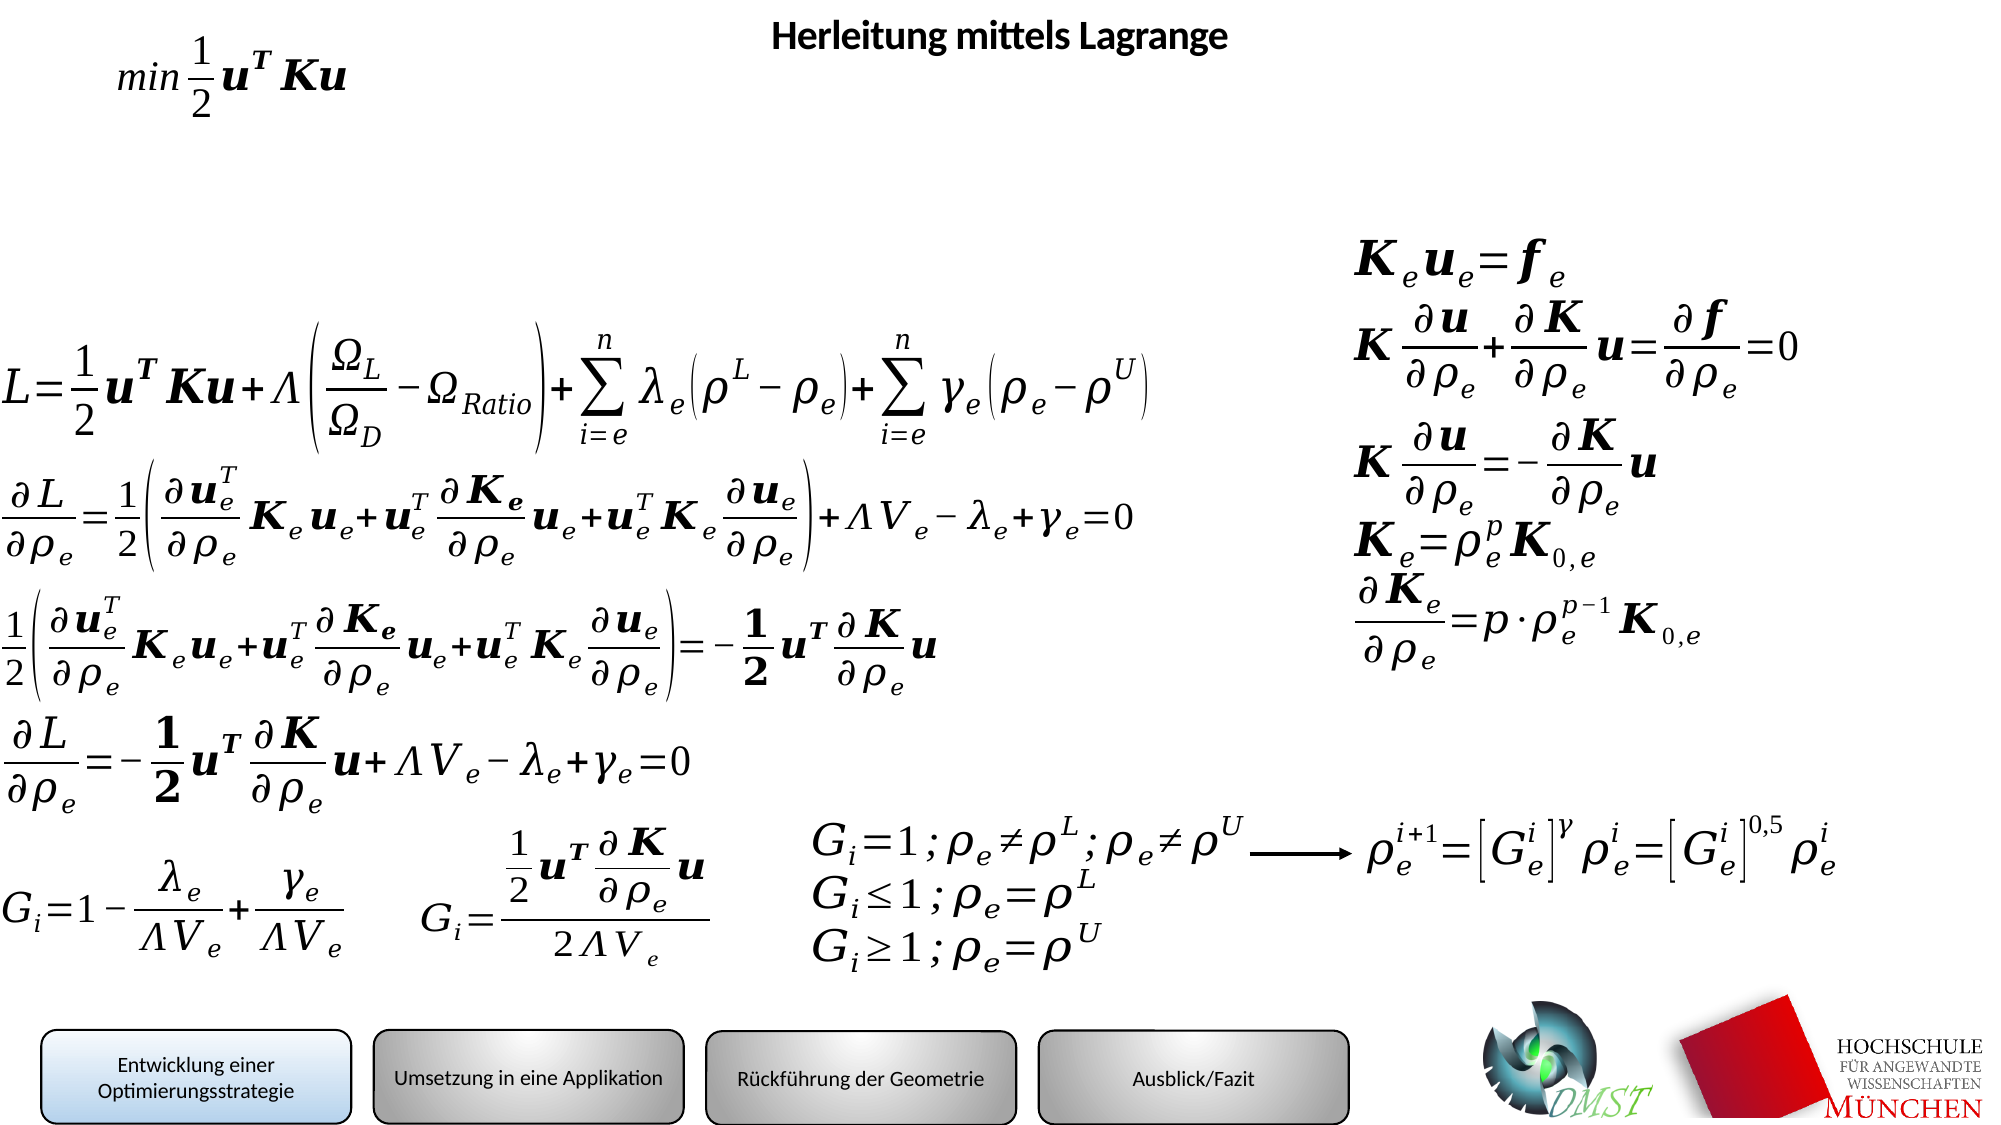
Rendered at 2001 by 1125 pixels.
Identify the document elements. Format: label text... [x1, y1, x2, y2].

picture [1483, 970, 1992, 1118]
text_box Herleitung mittels Lagrange [0, 0, 2000, 65]
